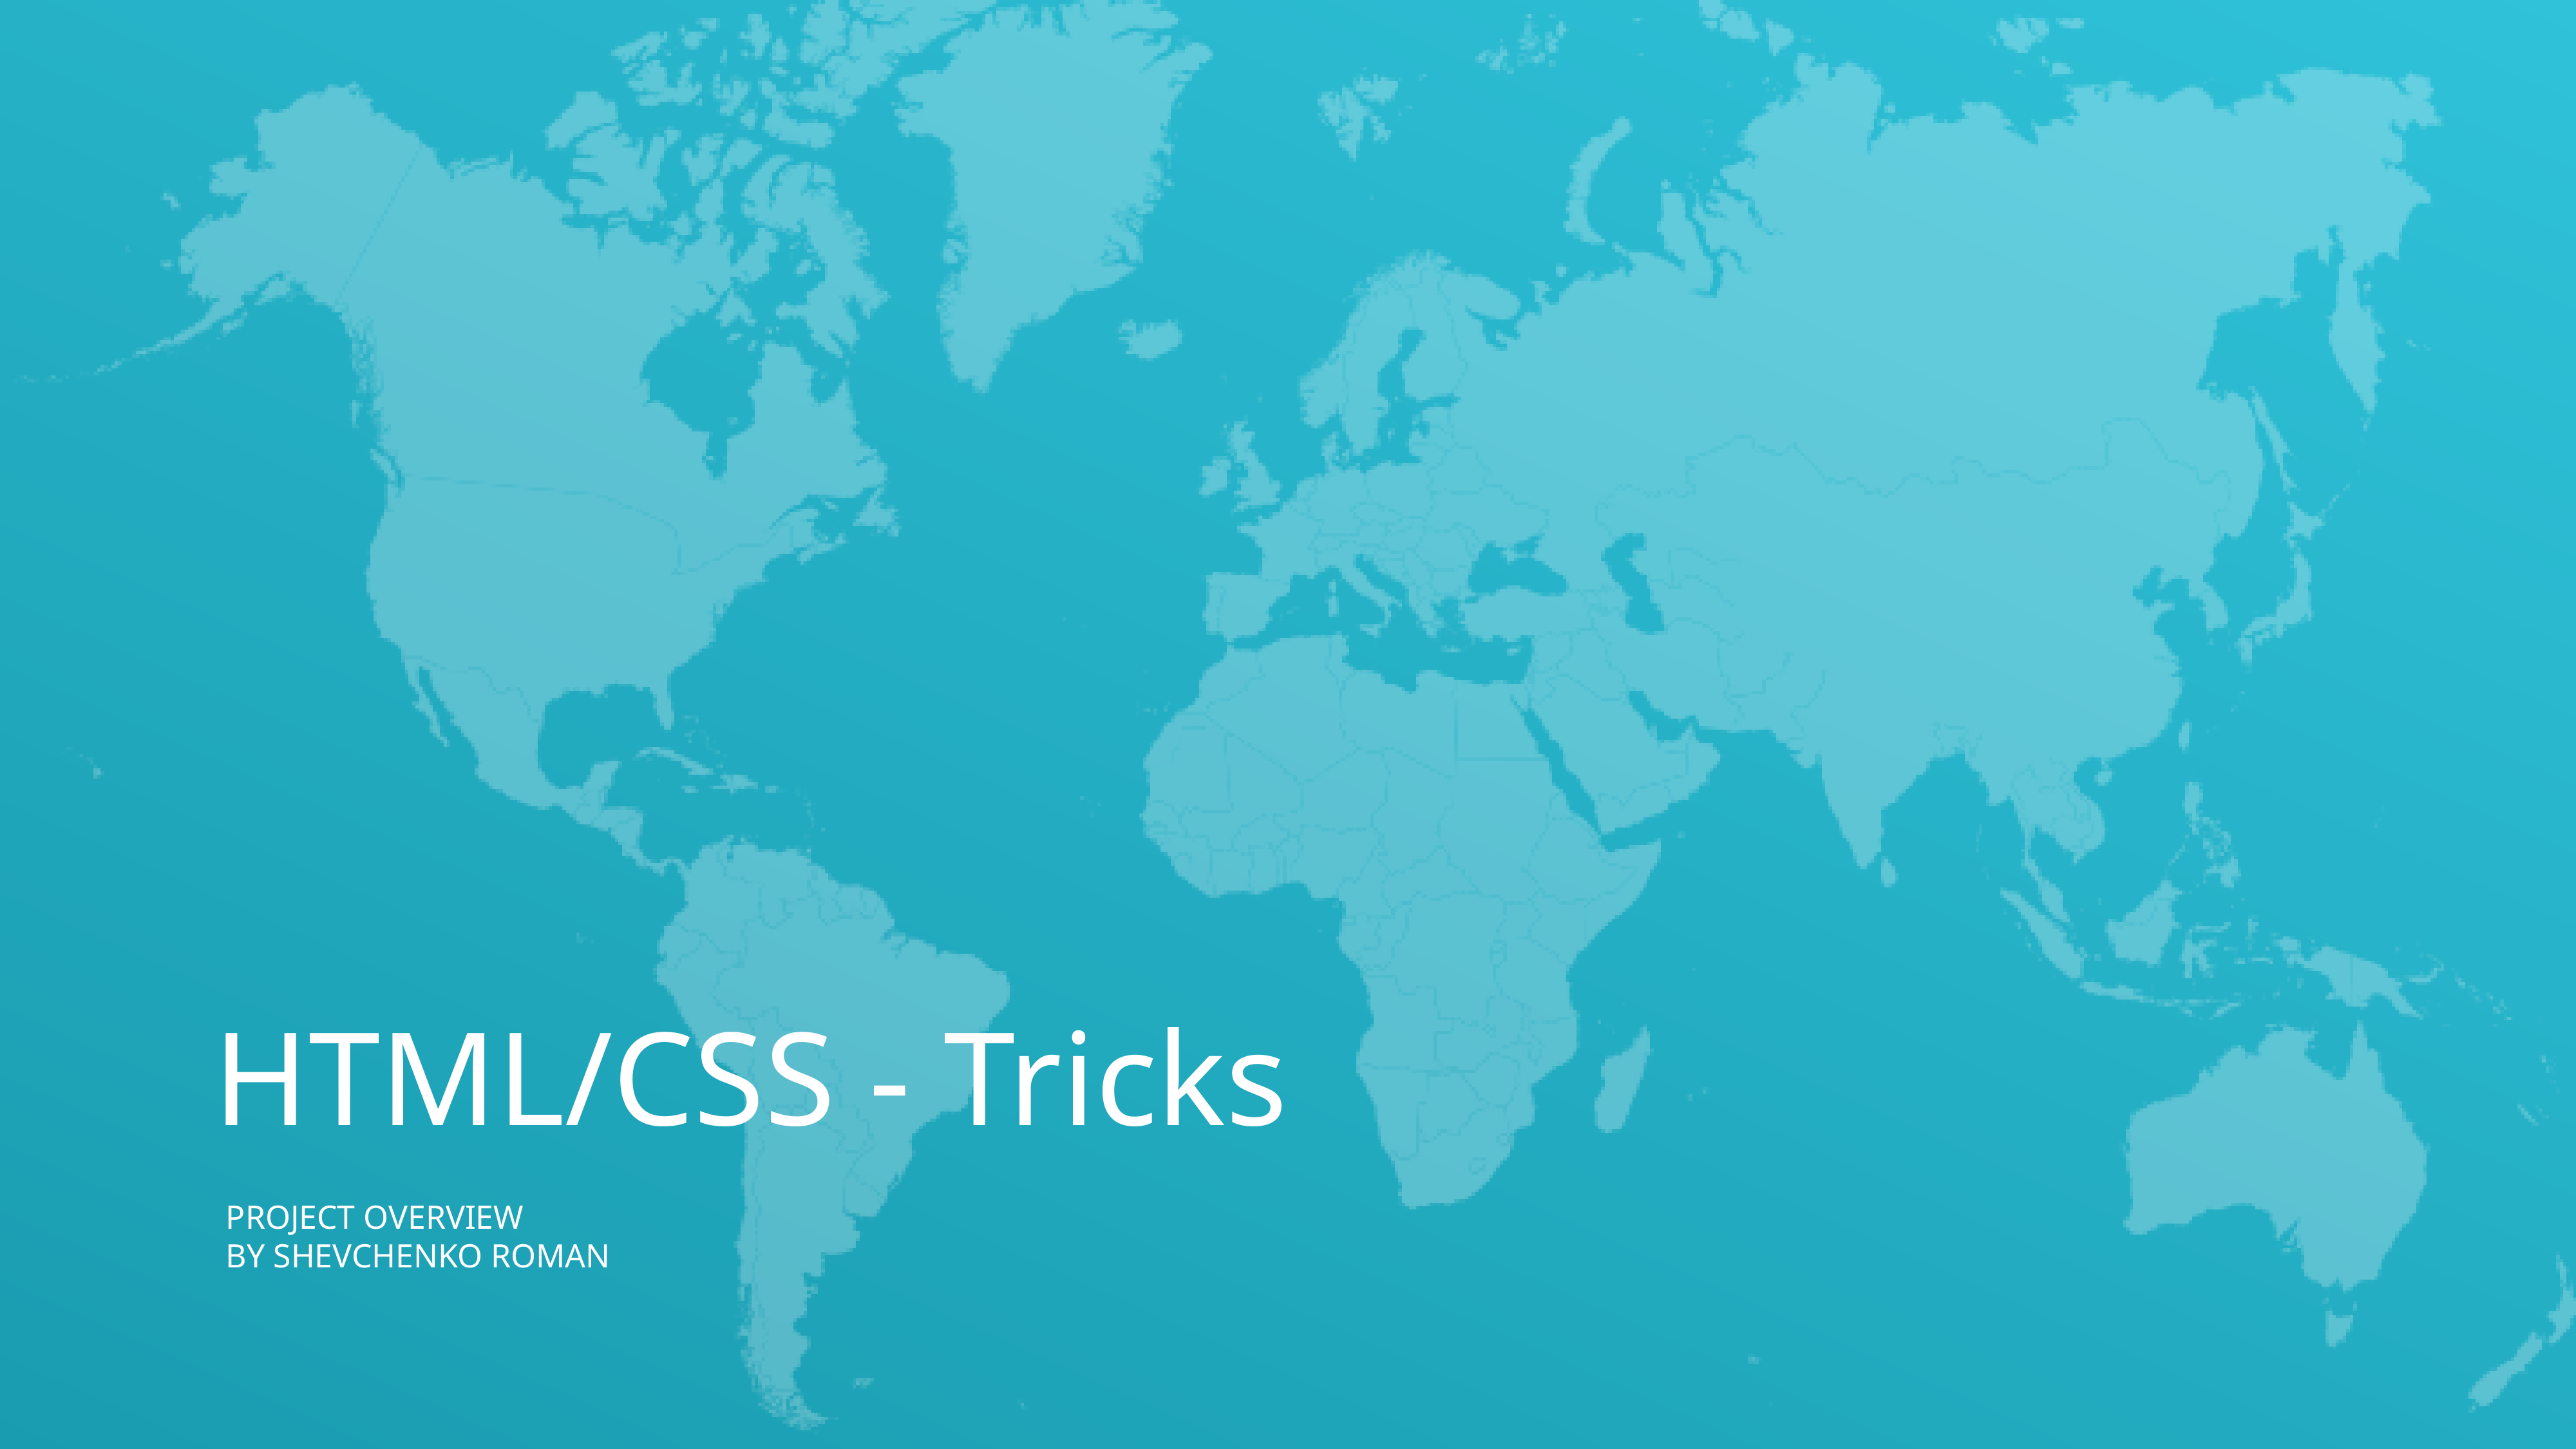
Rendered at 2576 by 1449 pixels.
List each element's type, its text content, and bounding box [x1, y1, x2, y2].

list HTML/CSS - Tricks [97, 1005, 2187, 1449]
text_box PROJECT OVERVIEW BY Shevchenko roman [216, 1187, 1808, 1323]
